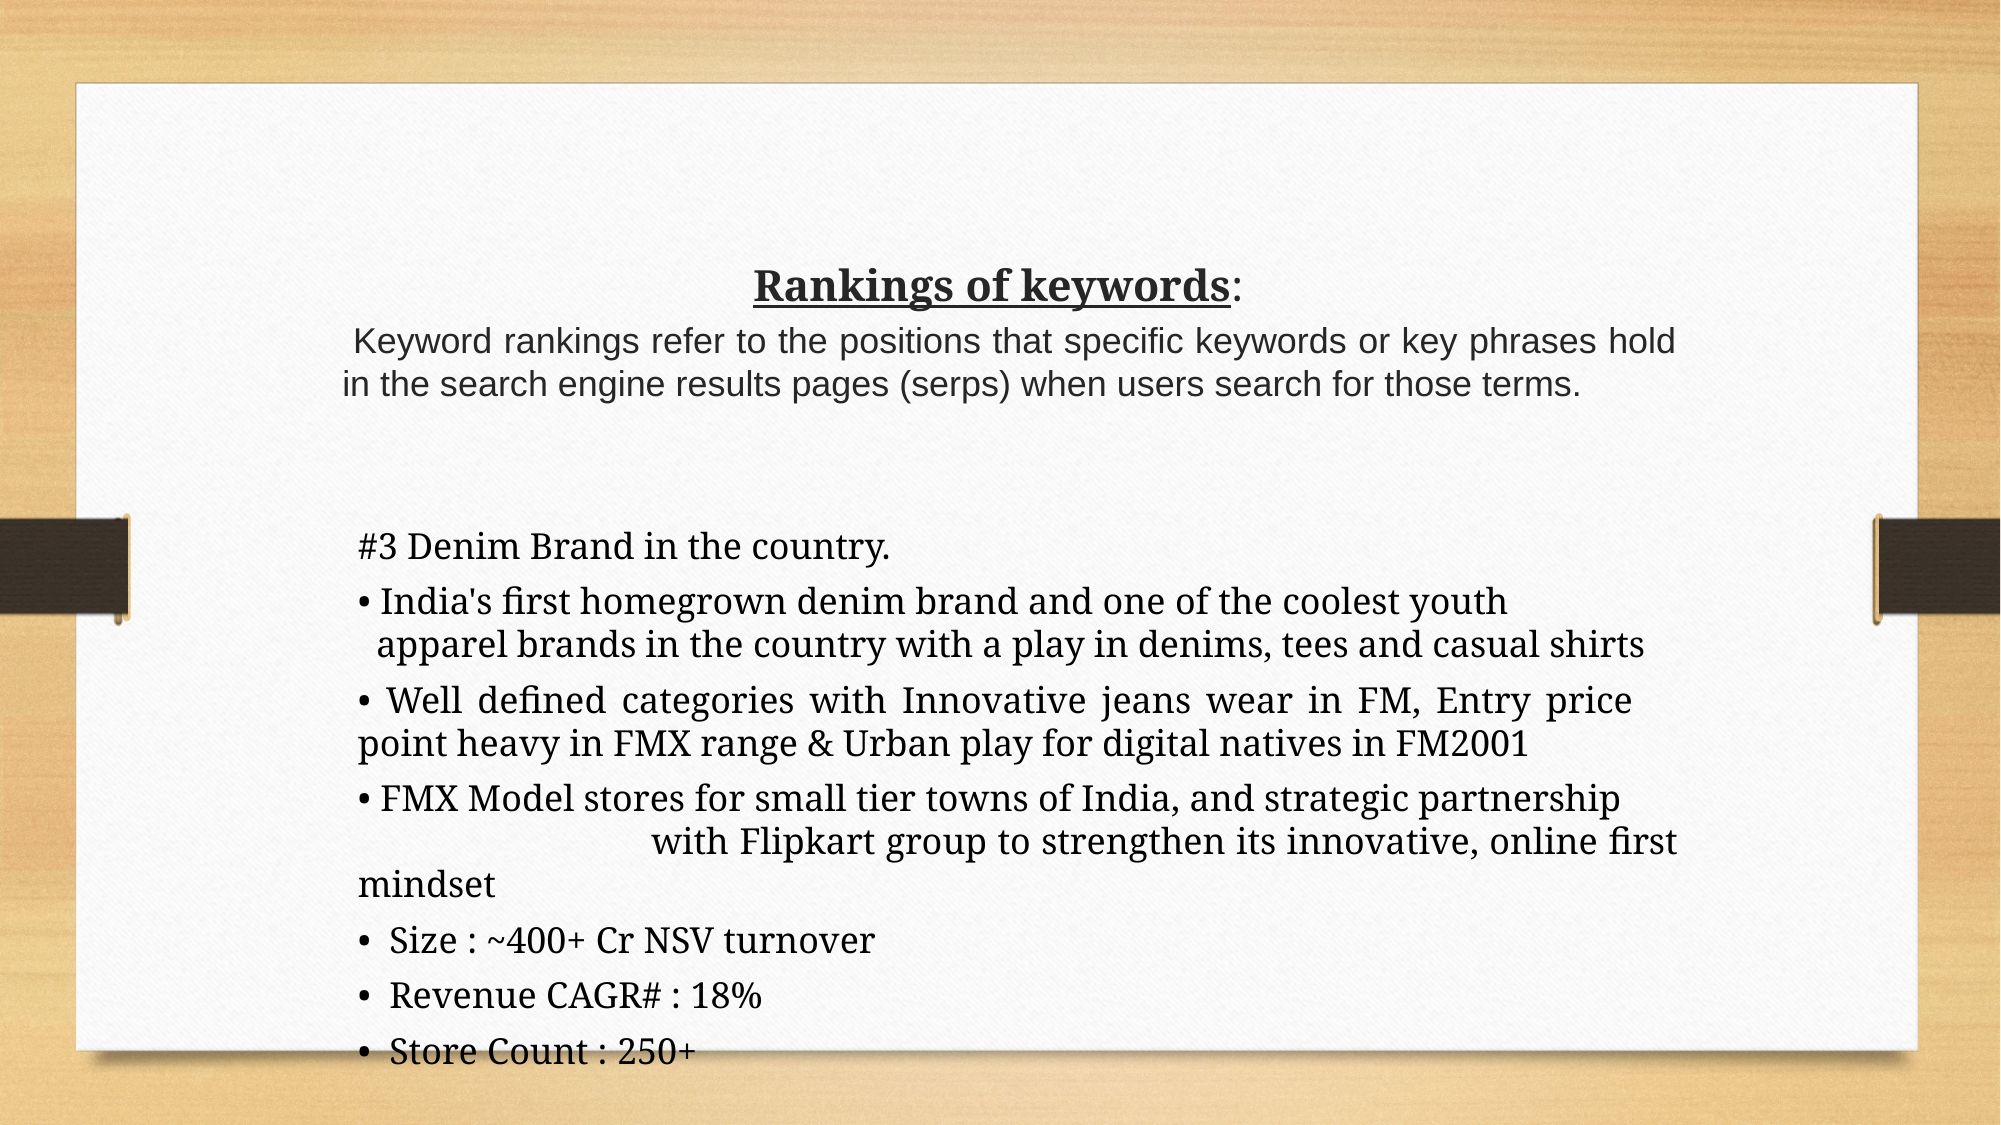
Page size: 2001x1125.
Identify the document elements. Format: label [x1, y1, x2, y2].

picture [0, 4, 1998, 513]
text_box [0, 513, 2000, 622]
text_box [0, 0, 2000, 513]
picture [0, 622, 1998, 1125]
